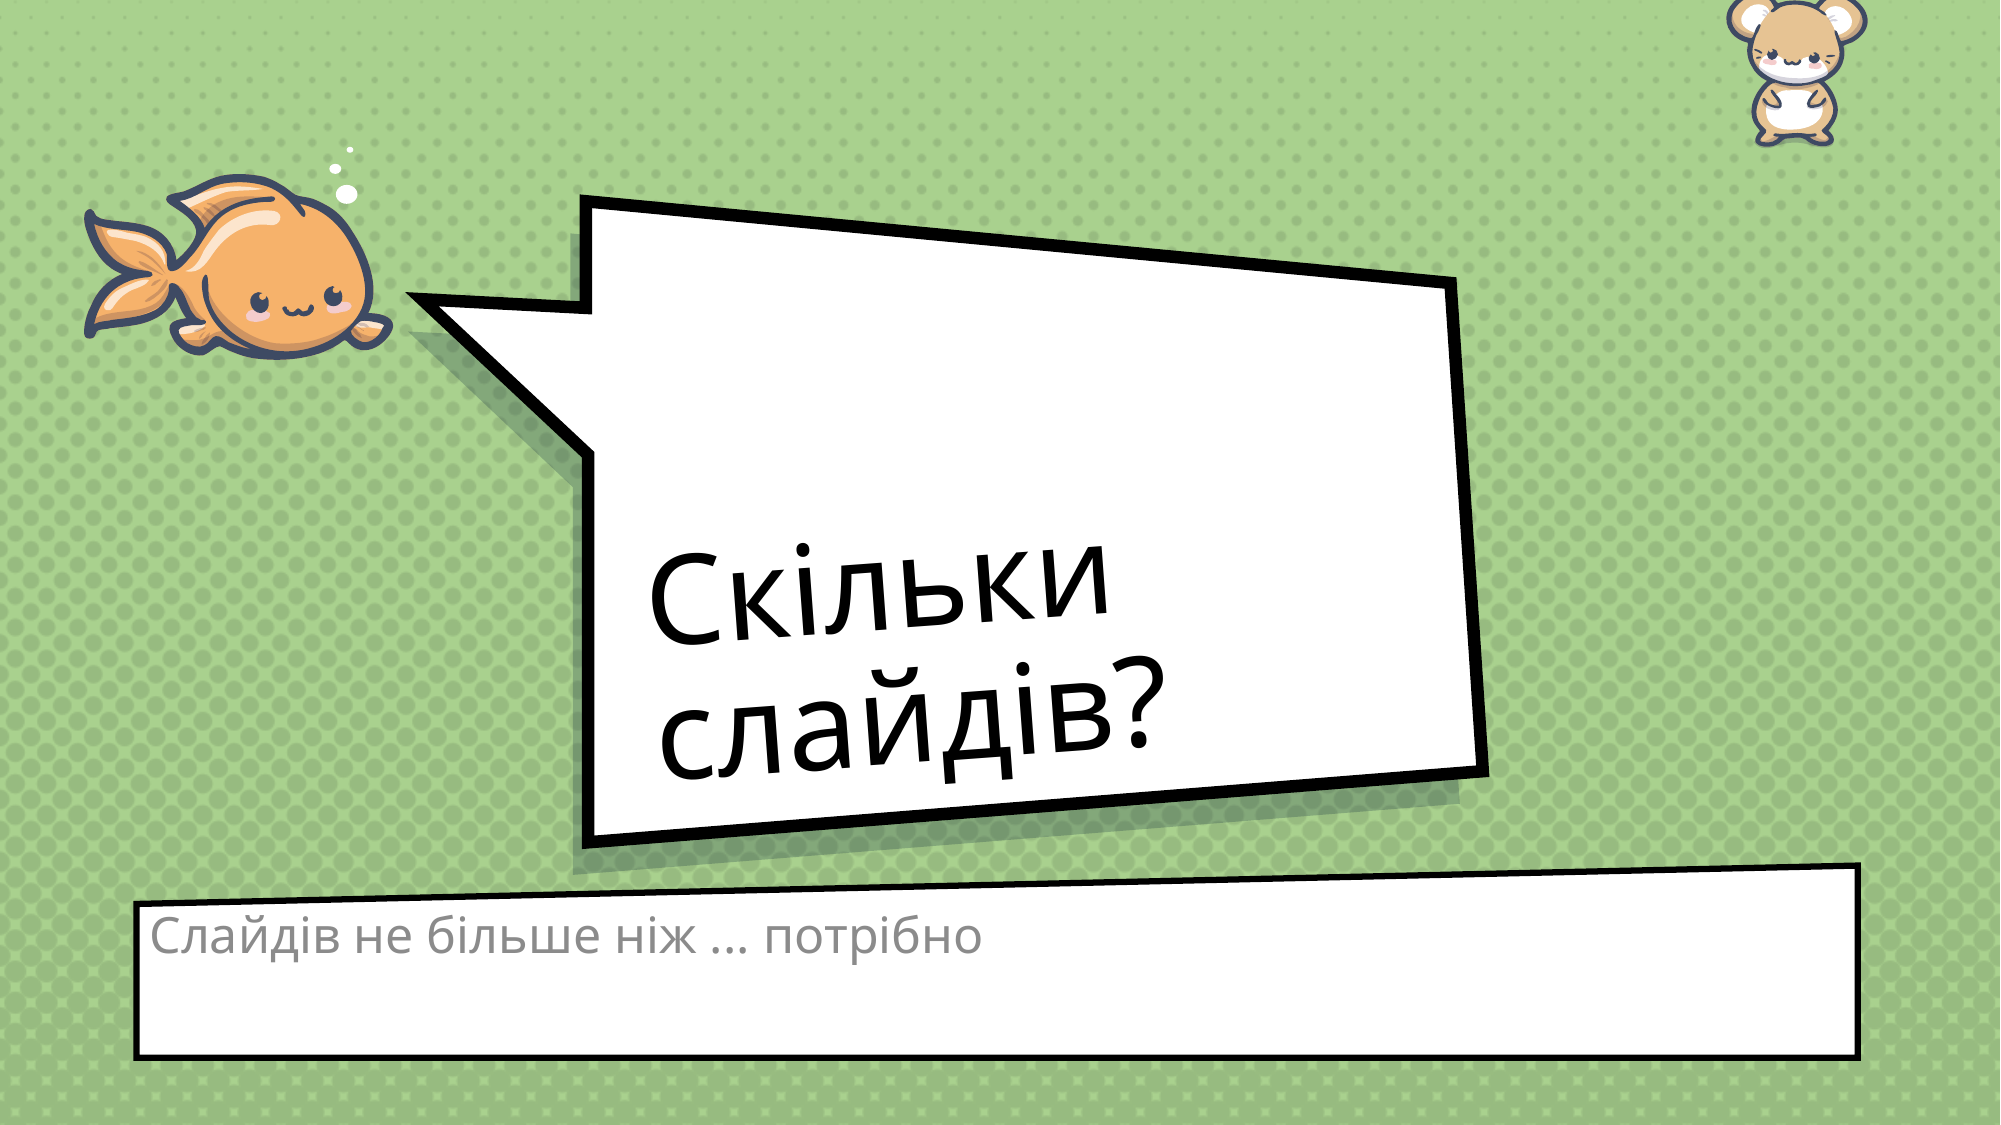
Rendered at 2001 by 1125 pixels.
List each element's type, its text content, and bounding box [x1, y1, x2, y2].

title Скільки слайдів? [612, 290, 1460, 818]
picture [1803, 0, 1818, 4]
picture [0, 0, 2000, 1125]
list Слайдів не більше ніж ... потрібно [134, 903, 1860, 1044]
slide_number 15 [1393, 81, 1844, 142]
